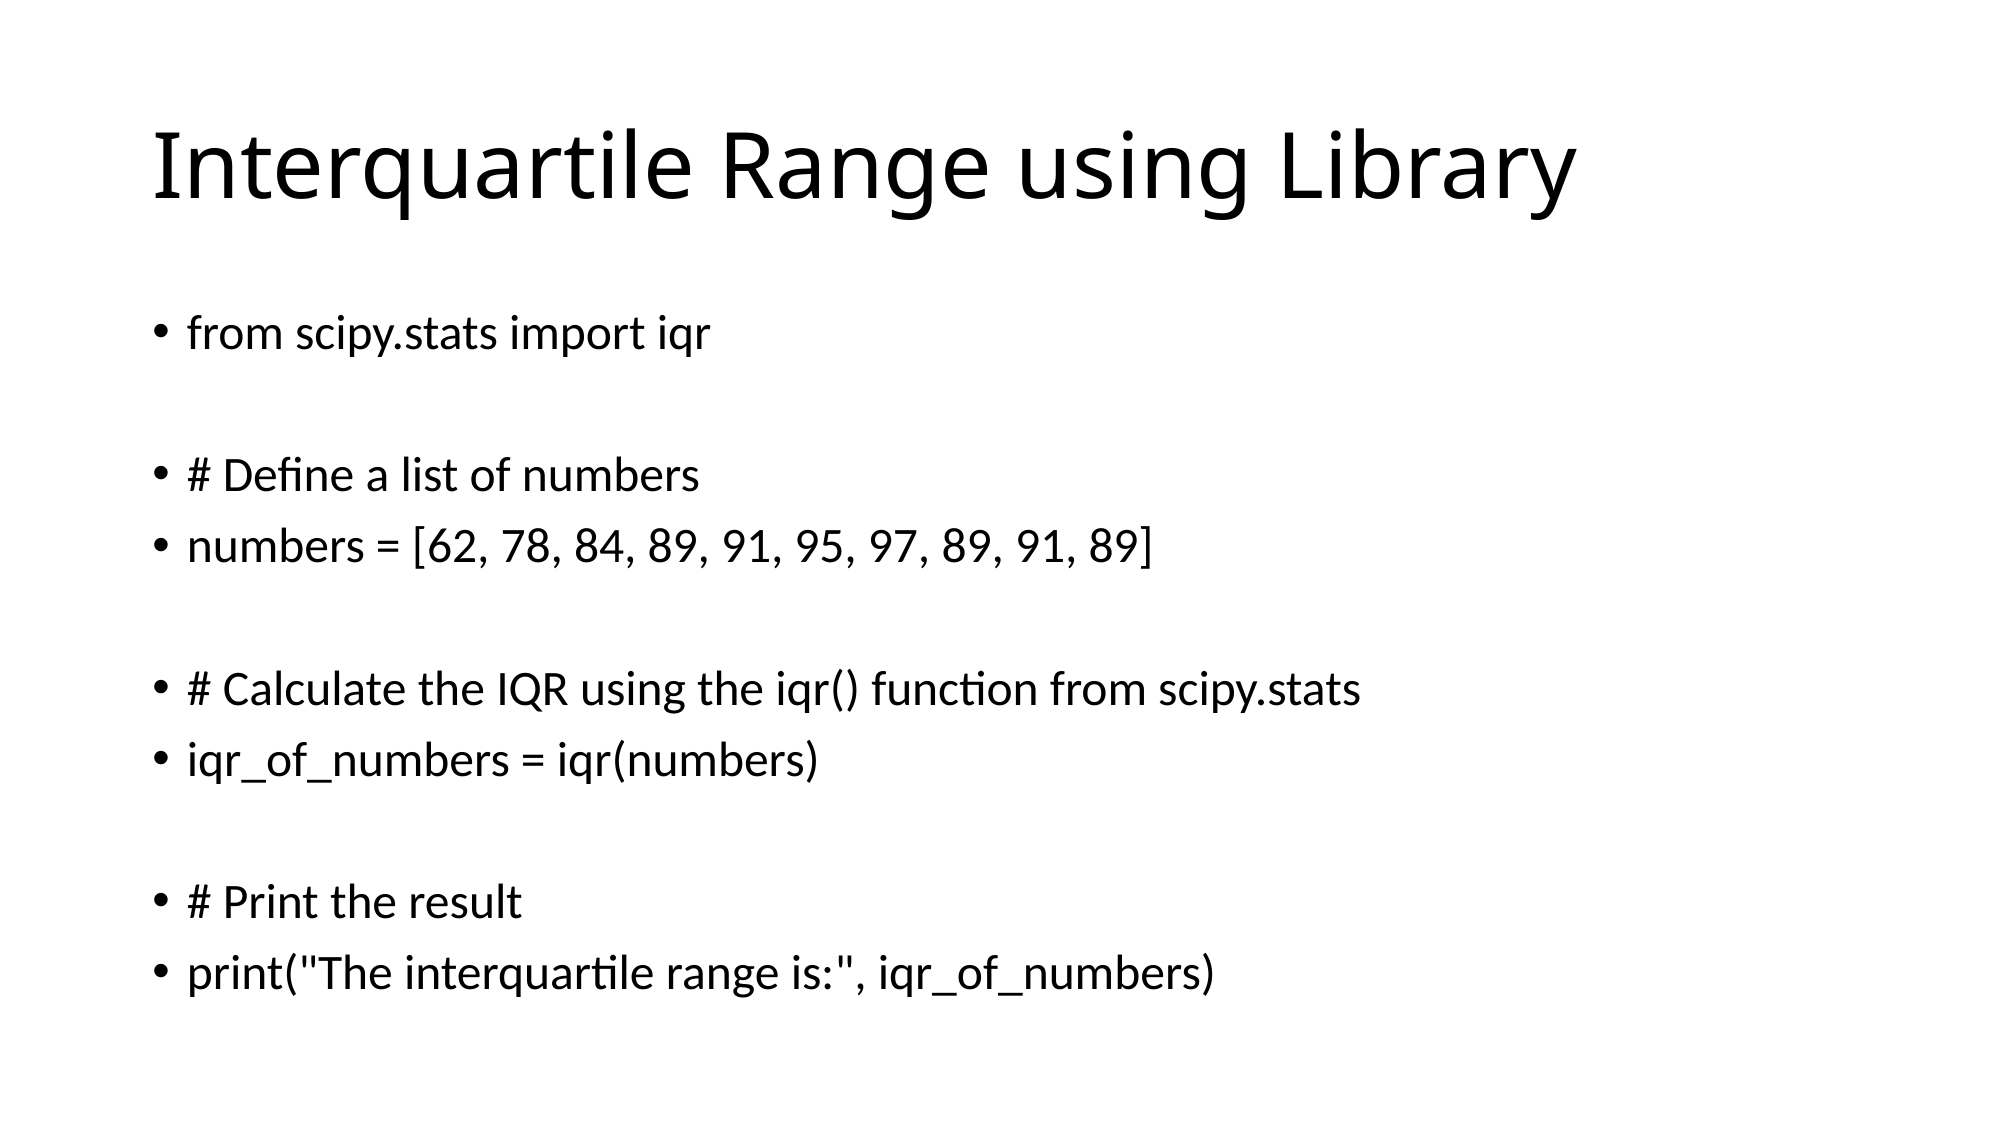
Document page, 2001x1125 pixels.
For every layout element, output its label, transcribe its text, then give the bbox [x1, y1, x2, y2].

title Interquartile Range using Library [137, 59, 1863, 278]
list from scipy.stats import iqr # Define a list of numbers numbers = [62, 78, 84, 89, 91, 95, 97, 89, 91, 89] # Calculate the IQR using the iqr() function from scipy.stats iqr_of_numbers = iqr(numbers) # Print the result print("The interquartile range is:", iqr_of_numbers) [137, 299, 1863, 1014]
